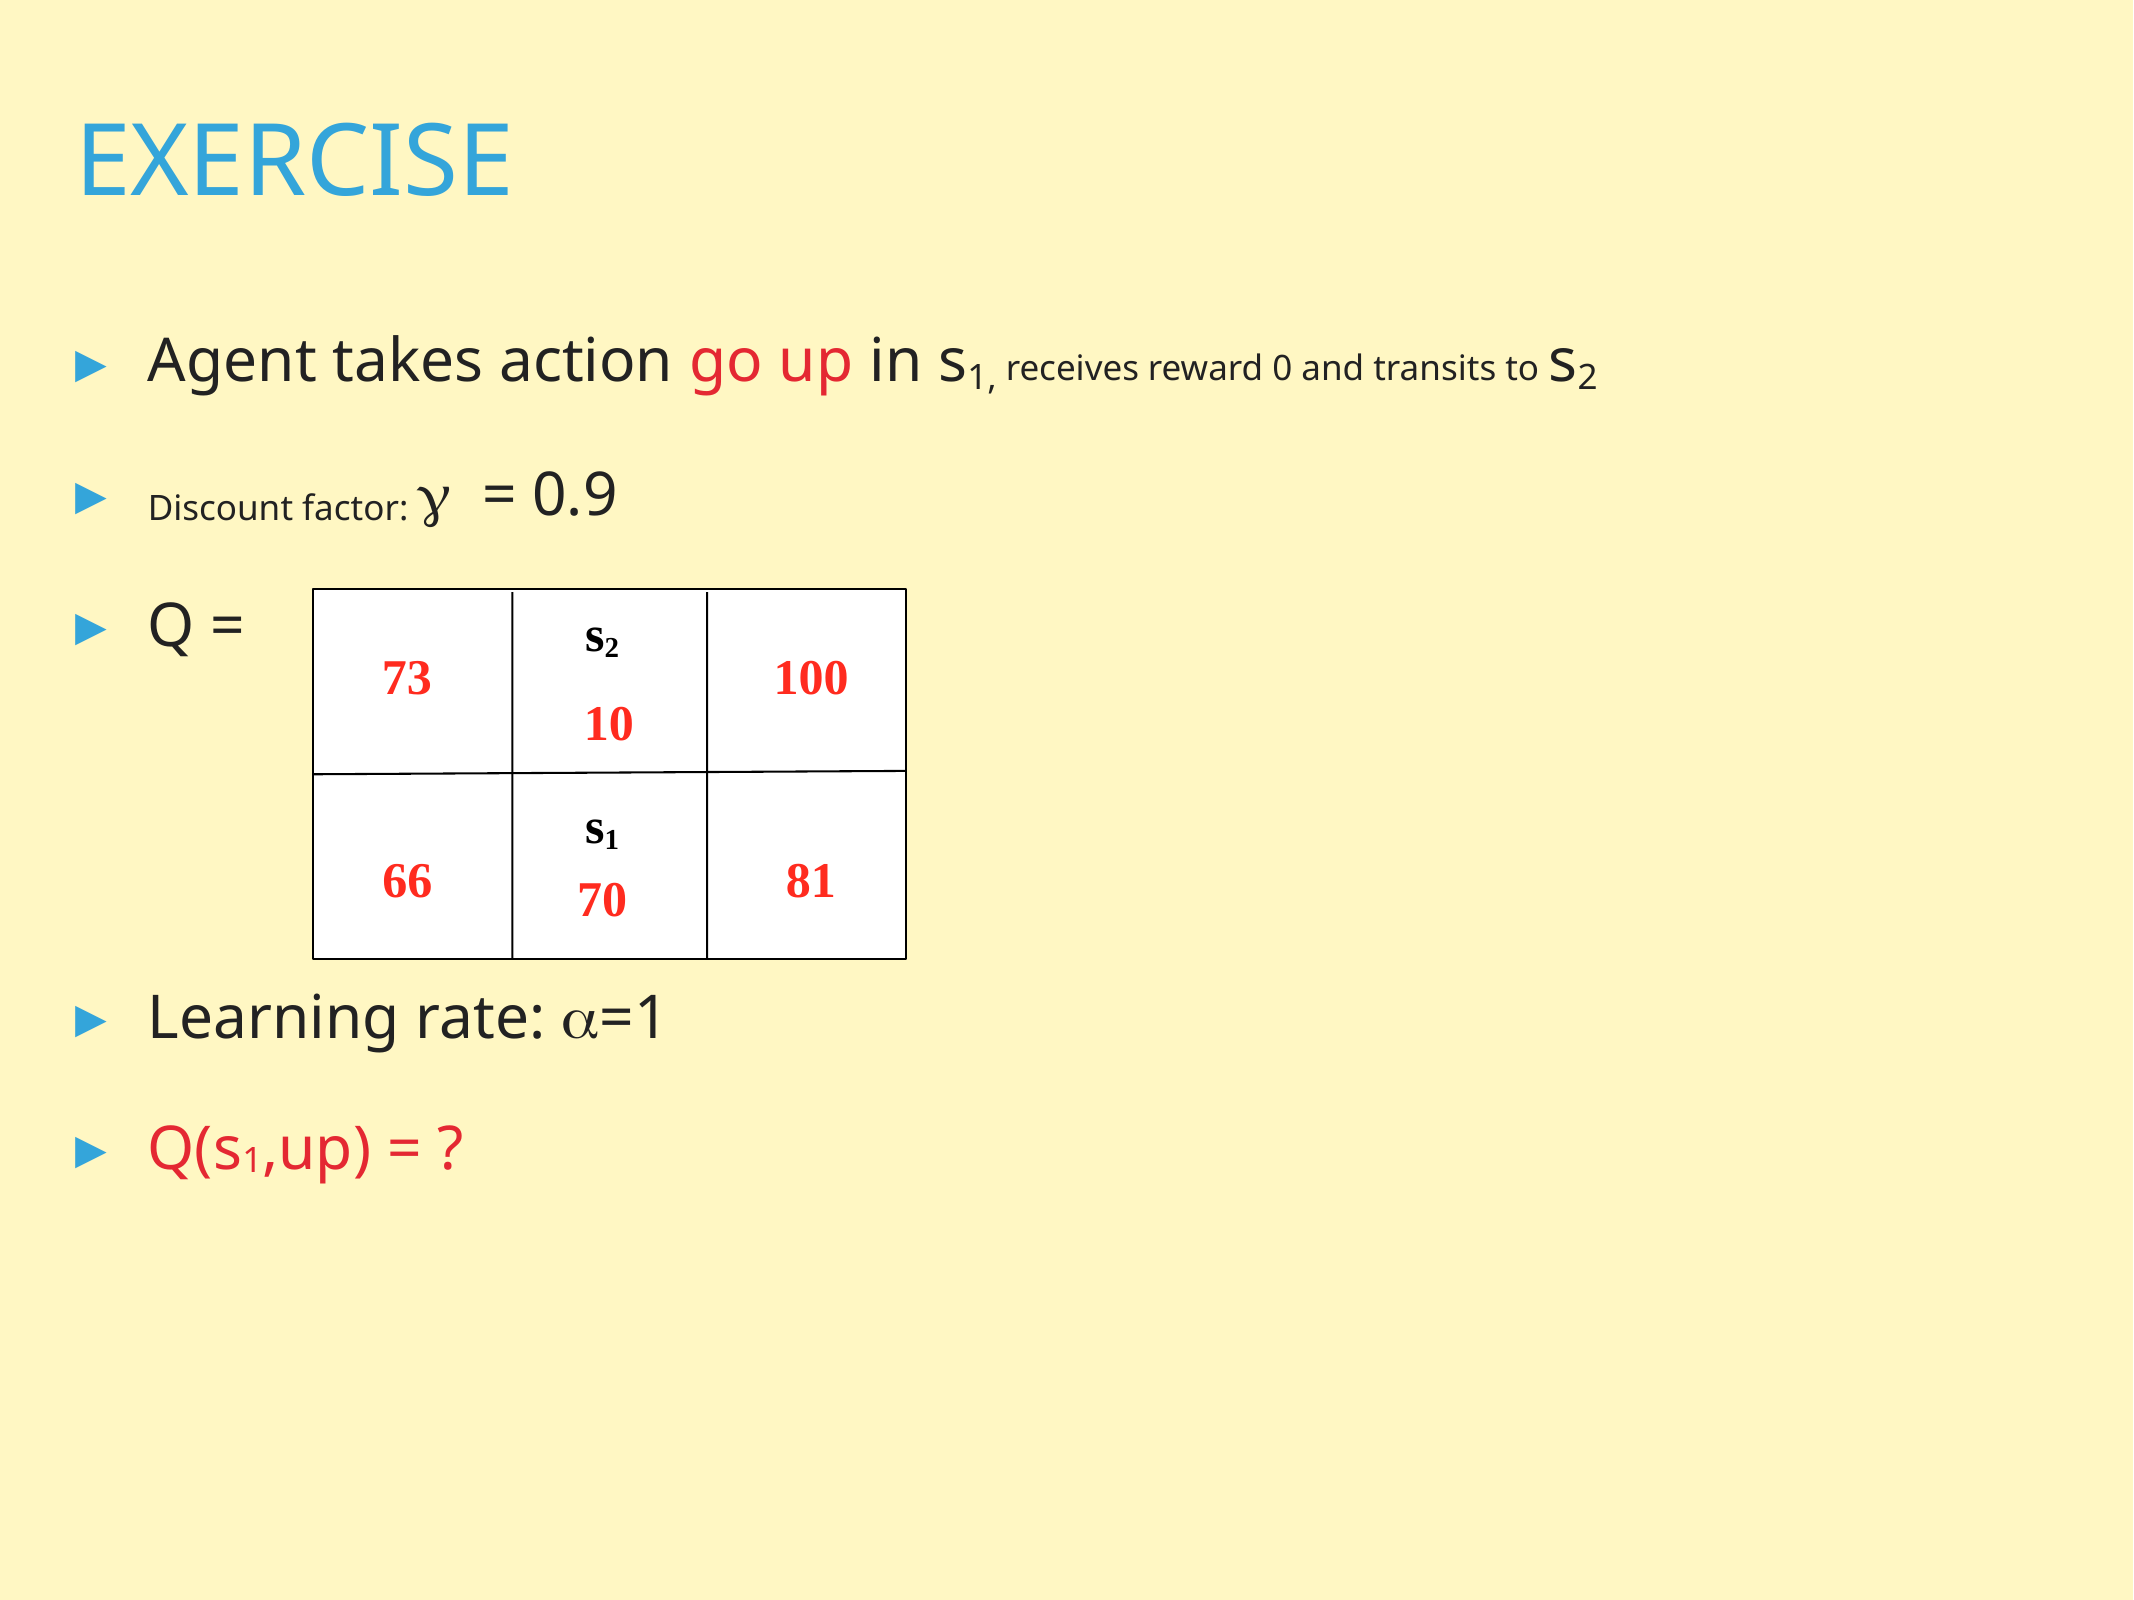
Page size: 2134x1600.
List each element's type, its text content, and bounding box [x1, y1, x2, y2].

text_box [312, 588, 907, 960]
text_box Agent takes action go up in s1, receives reward 0 and transits to s2 Discount factor: g = 0.9 Q = Learning rate: a=1 Q(s1,up) = ? [66, 312, 2067, 1315]
text_box exercise [66, 110, 2067, 230]
